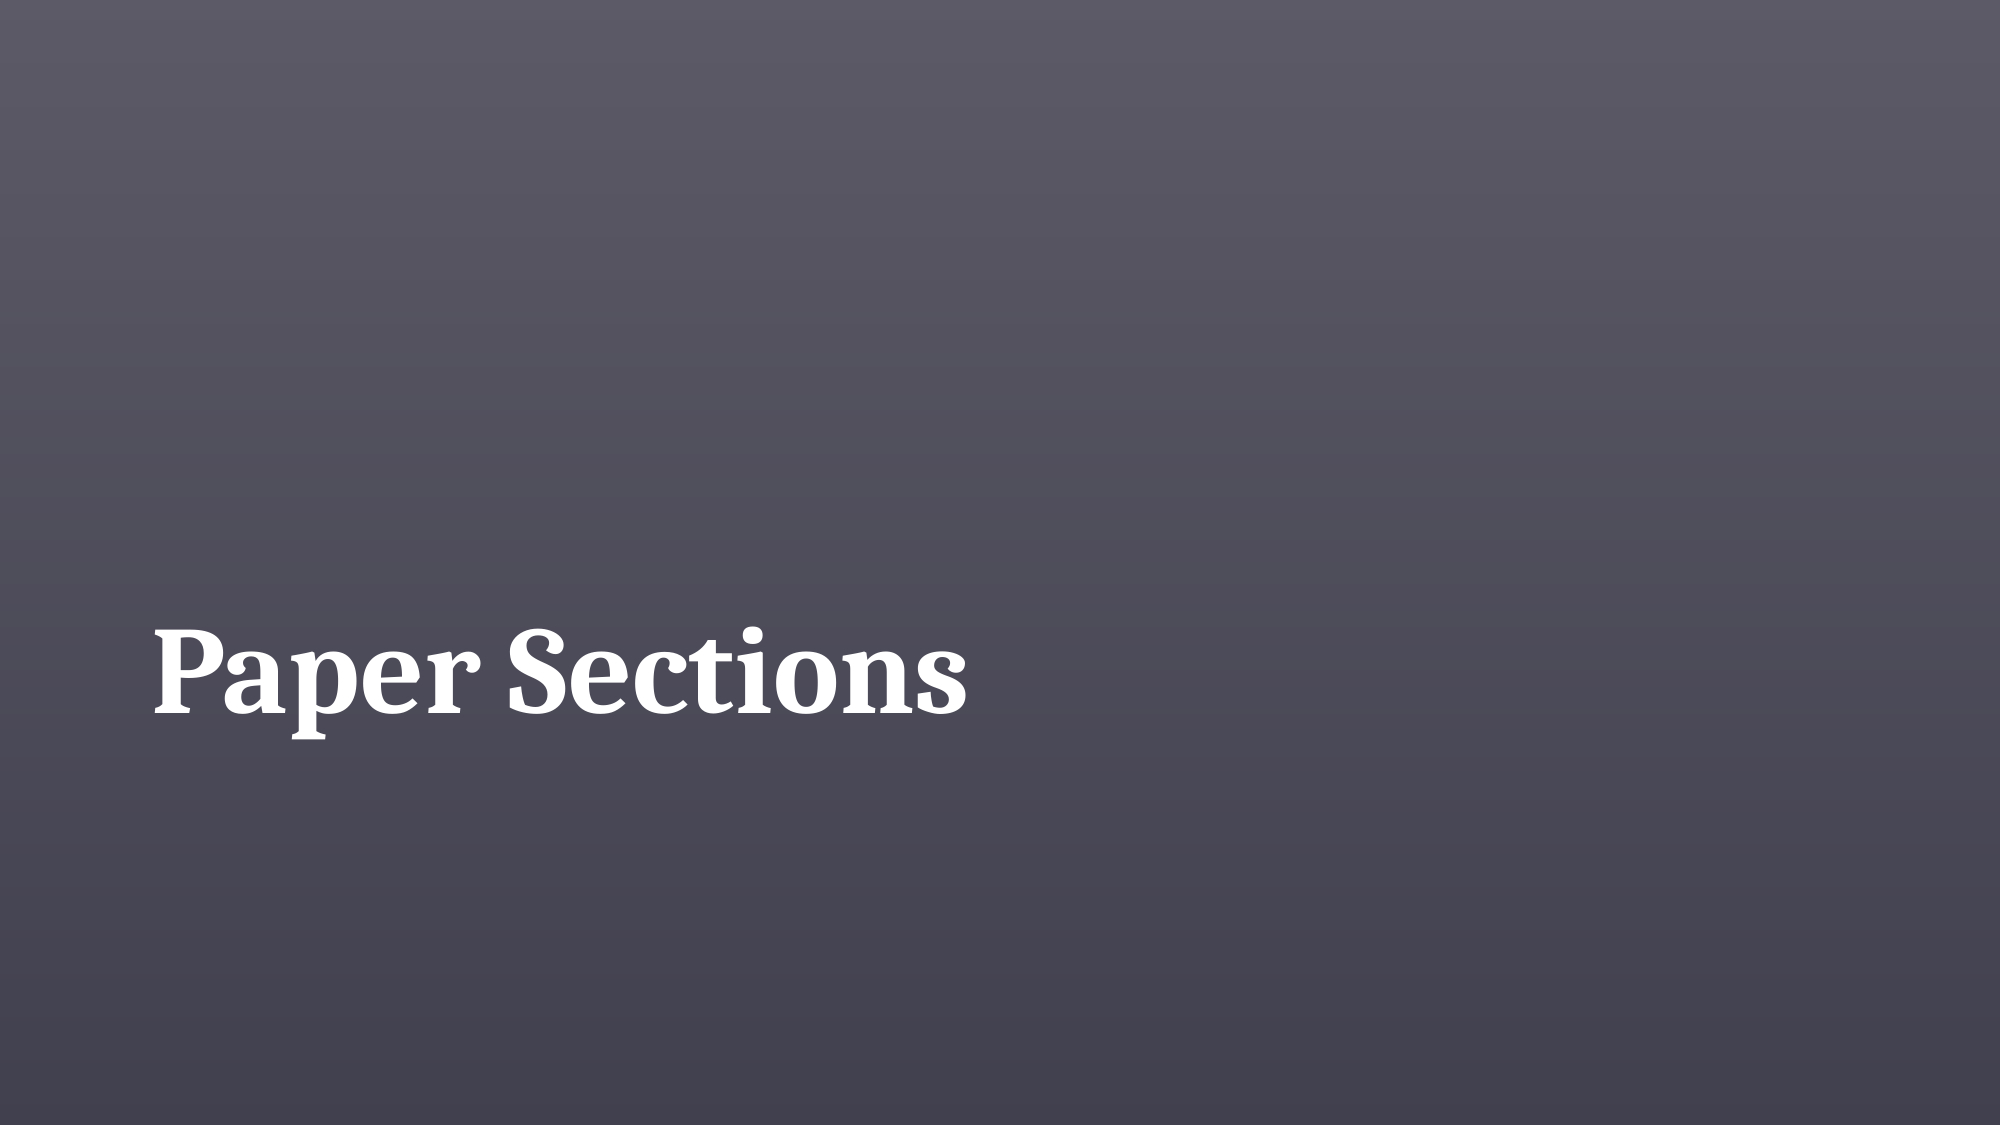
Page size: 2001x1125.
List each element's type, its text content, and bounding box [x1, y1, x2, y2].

title Paper Sections [136, 280, 1862, 749]
